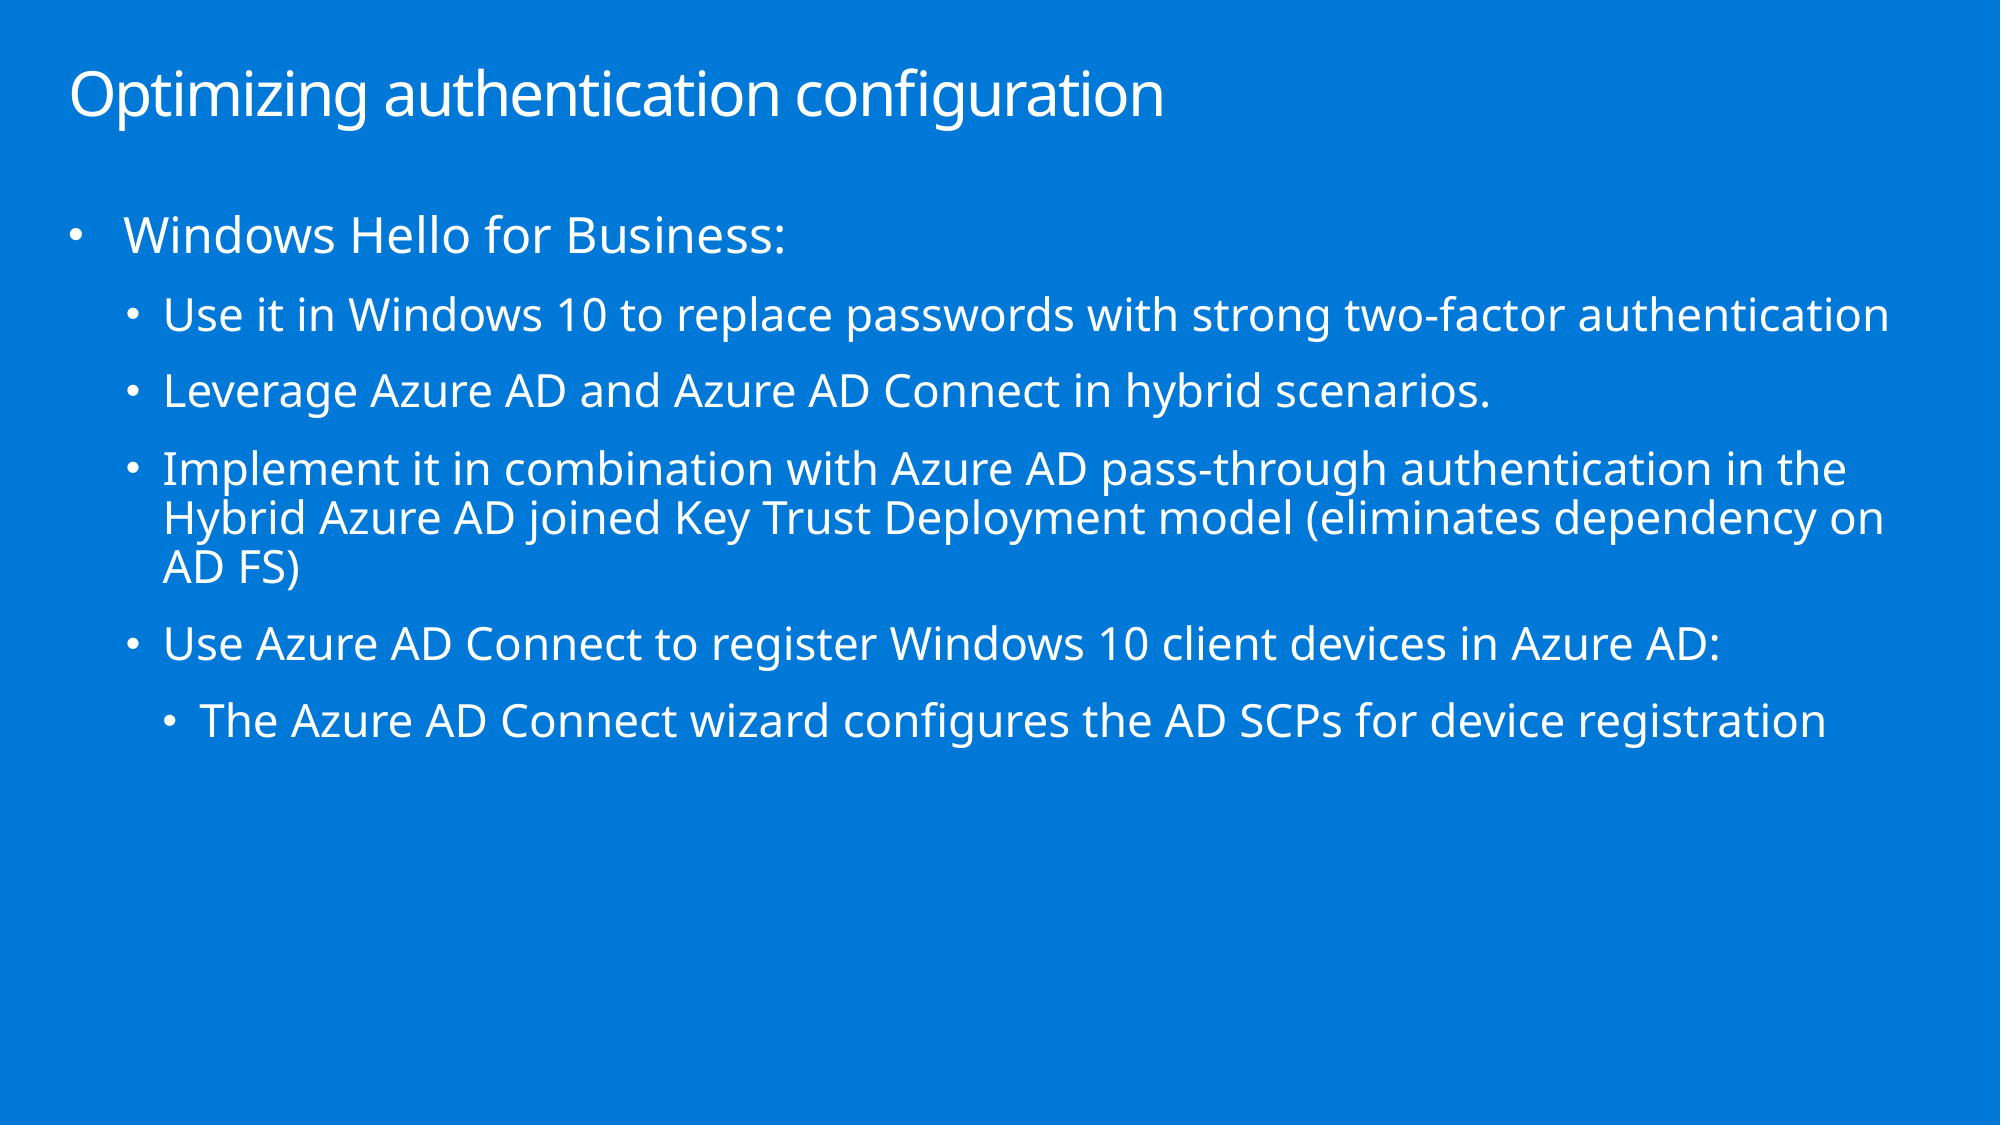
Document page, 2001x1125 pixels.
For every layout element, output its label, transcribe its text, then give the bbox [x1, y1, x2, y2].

list Windows Hello for Business: Use it in Windows 10 to replace passwords with strong two-factor authentication Leverage Azure AD and Azure AD Connect in hybrid scenarios. Implement it in combination with Azure AD pass-through authentication in the Hybrid Azure AD joined Key Trust Deployment model (eliminates dependency on AD FS) Use Azure AD Connect to register Windows 10 client devices in Azure AD: The Azure AD Connect wizard configures the AD SCPs for device registration [44, 196, 1956, 1125]
title Optimizing authentication configuration [44, 47, 1957, 196]
